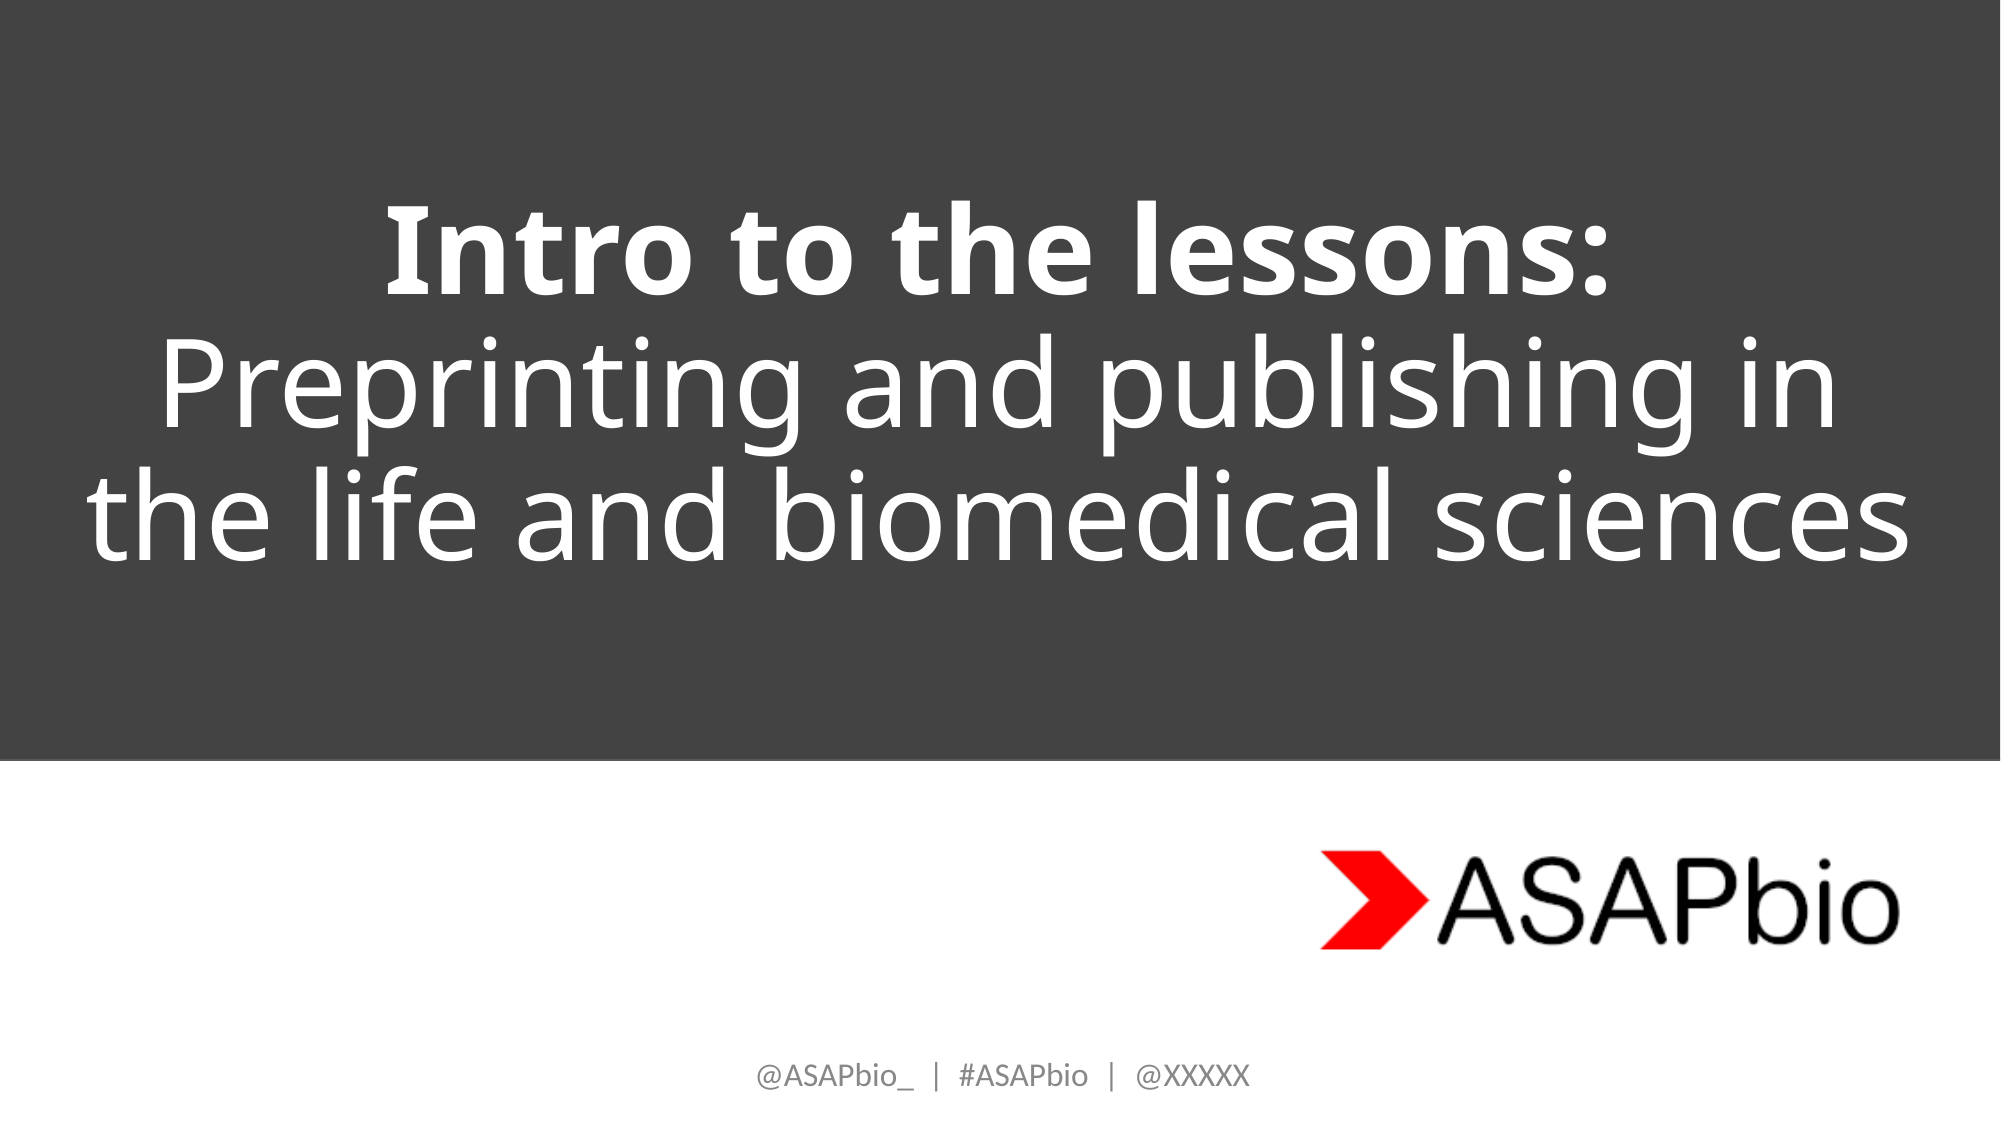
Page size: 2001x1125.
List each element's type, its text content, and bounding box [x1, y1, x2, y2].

title Intro to the lessons: Preprinting and publishing in the life and biomedical sciences [68, 162, 1932, 612]
picture [1292, 821, 1932, 982]
